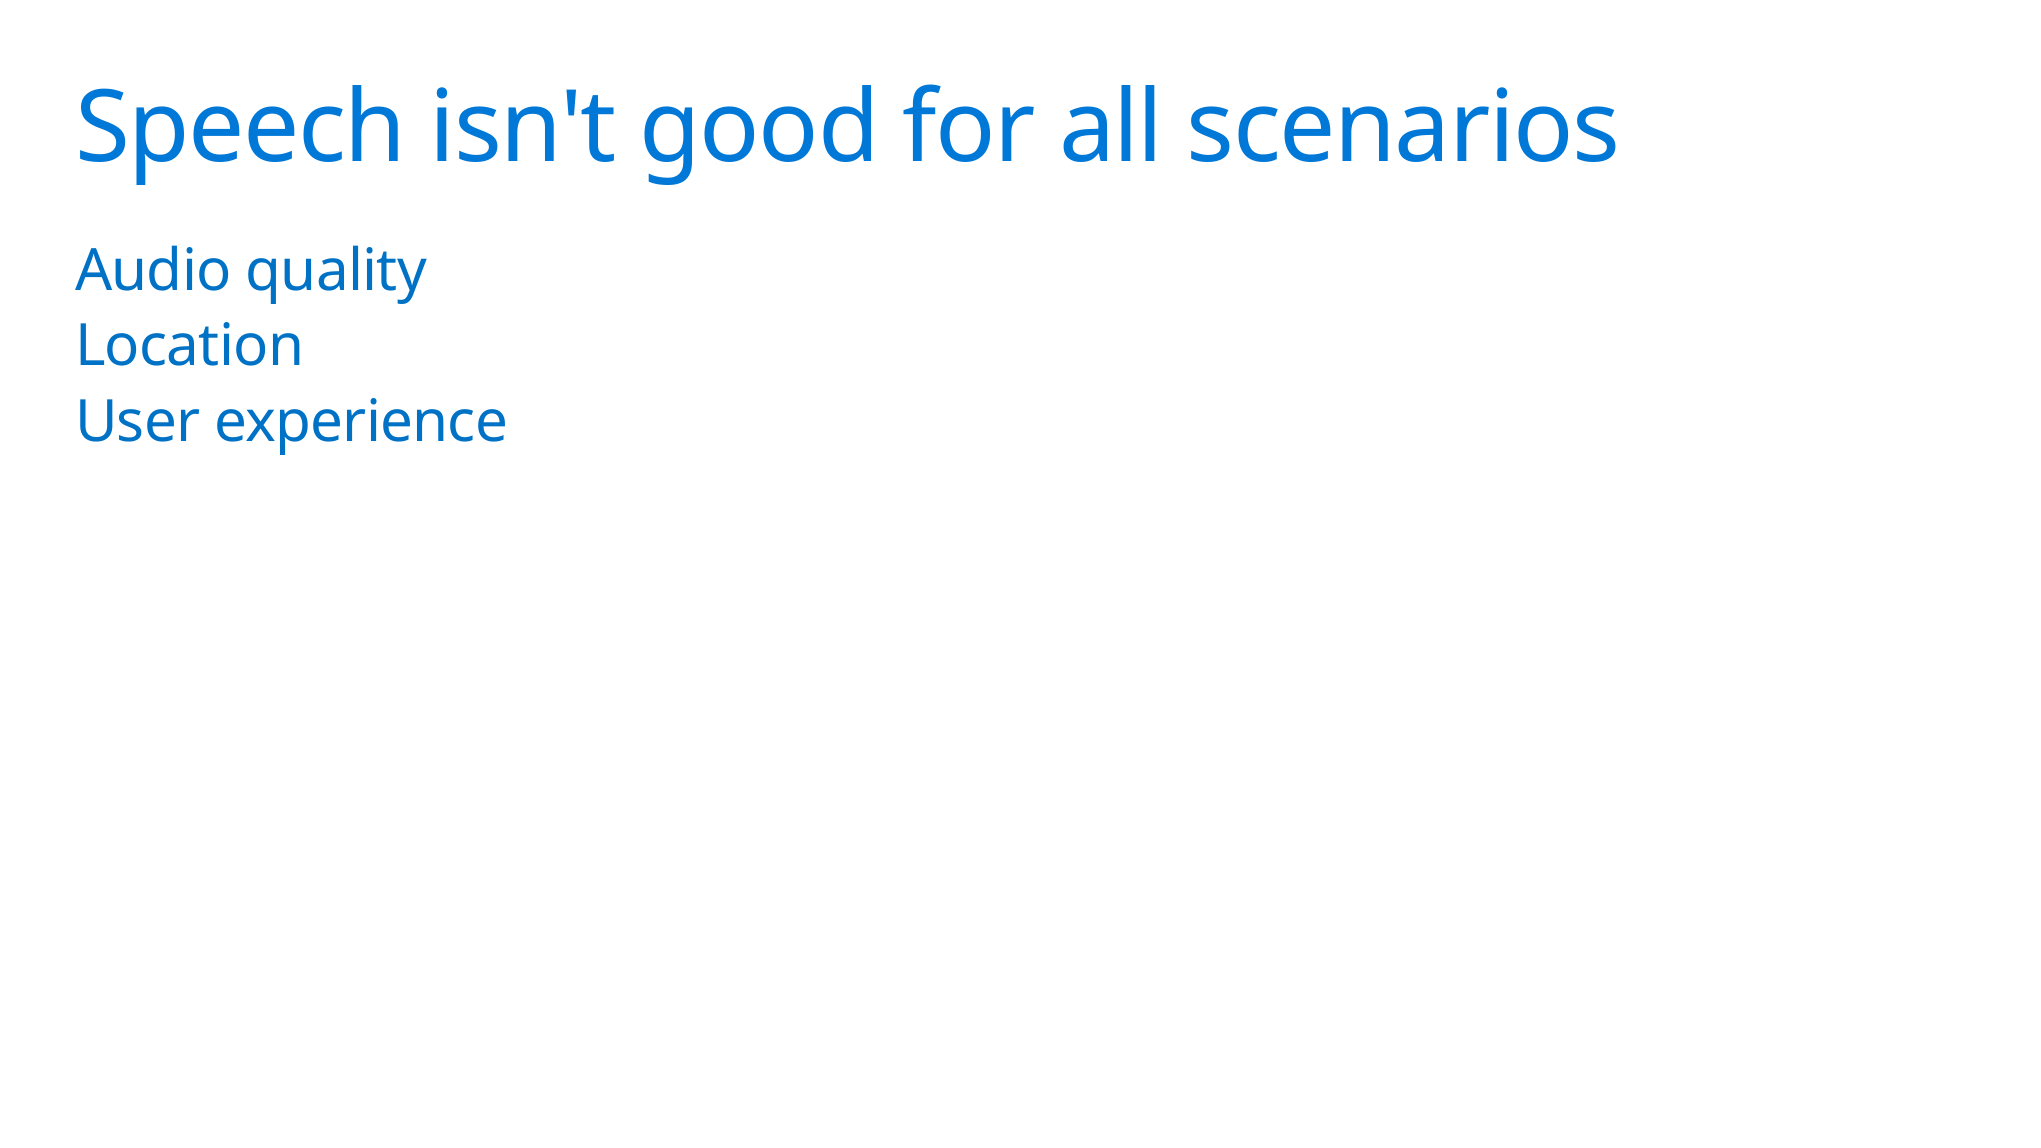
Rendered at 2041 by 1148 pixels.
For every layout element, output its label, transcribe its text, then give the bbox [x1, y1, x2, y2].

title Speech isn't good for all scenarios [60, 60, 1980, 210]
list Audio quality Location User experience [60, 225, 1980, 561]
